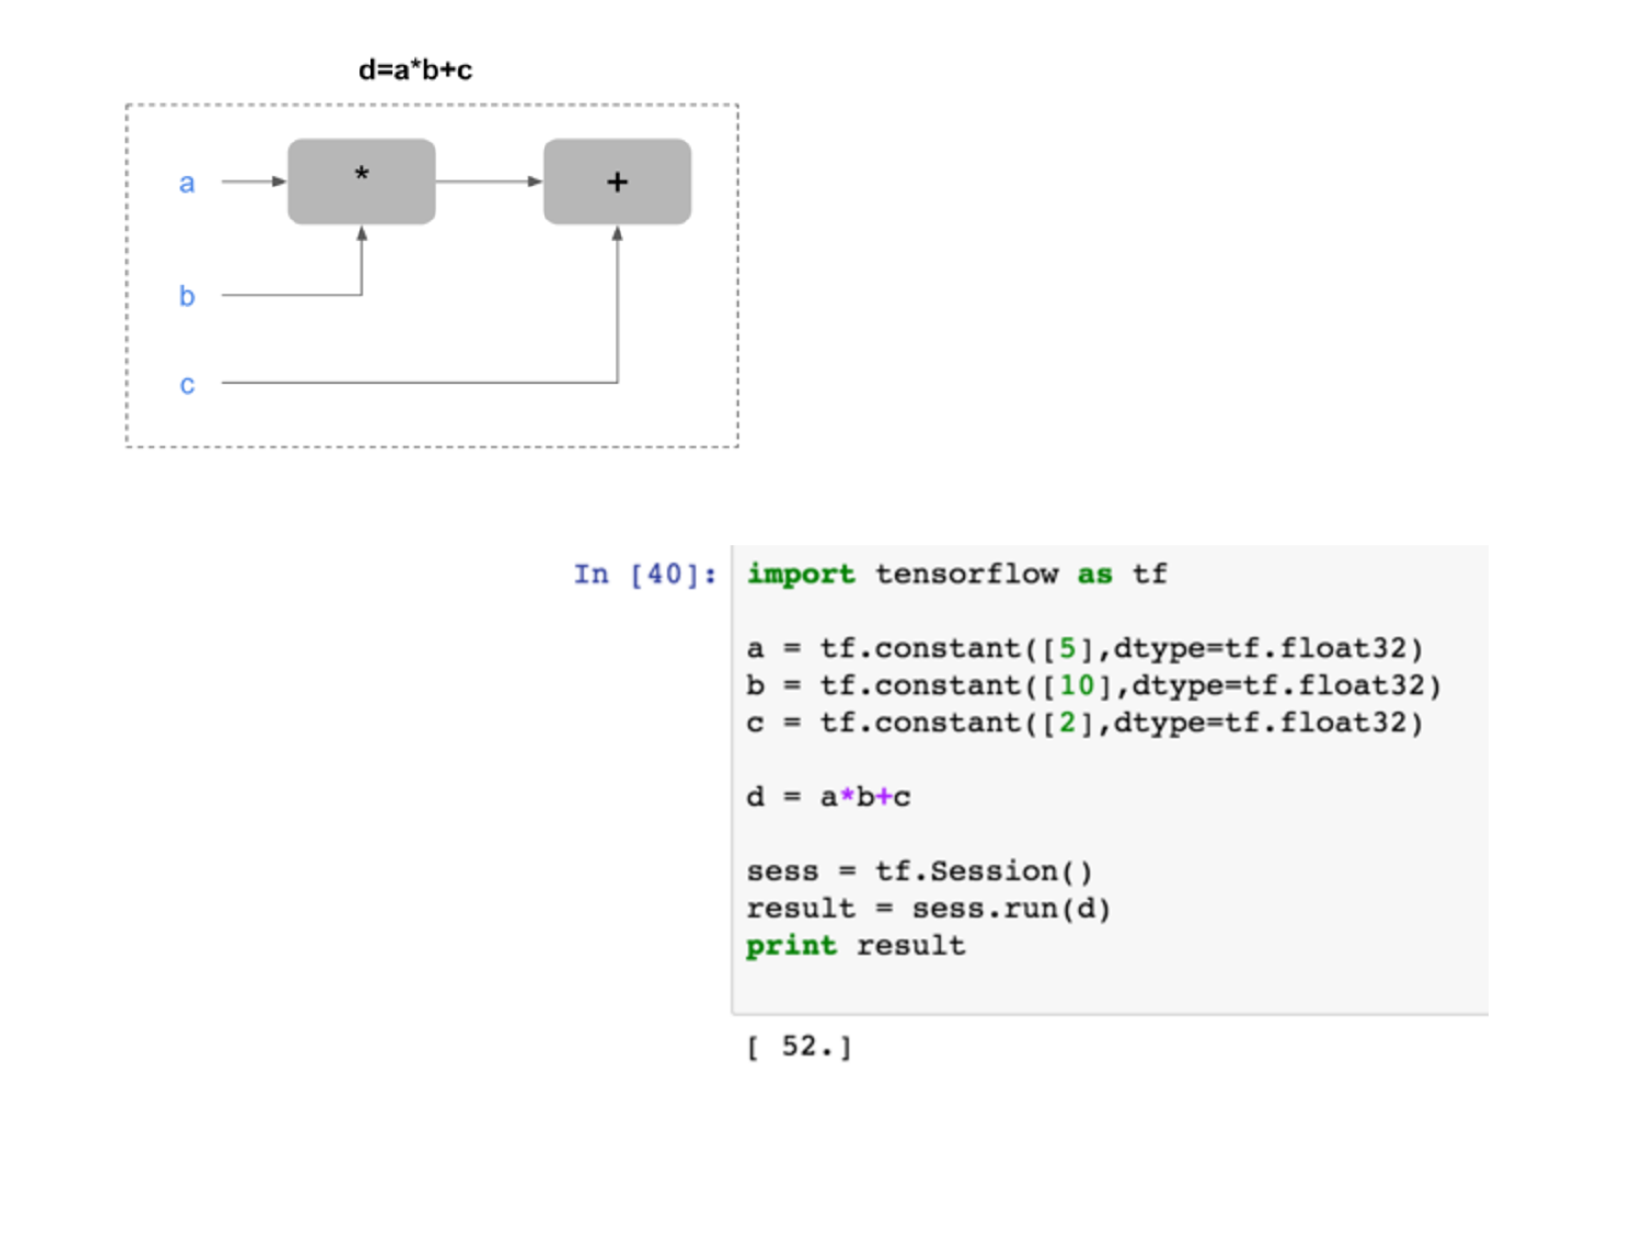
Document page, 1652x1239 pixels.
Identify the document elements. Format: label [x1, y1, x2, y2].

picture [87, 44, 752, 462]
picture [537, 519, 1539, 1109]
